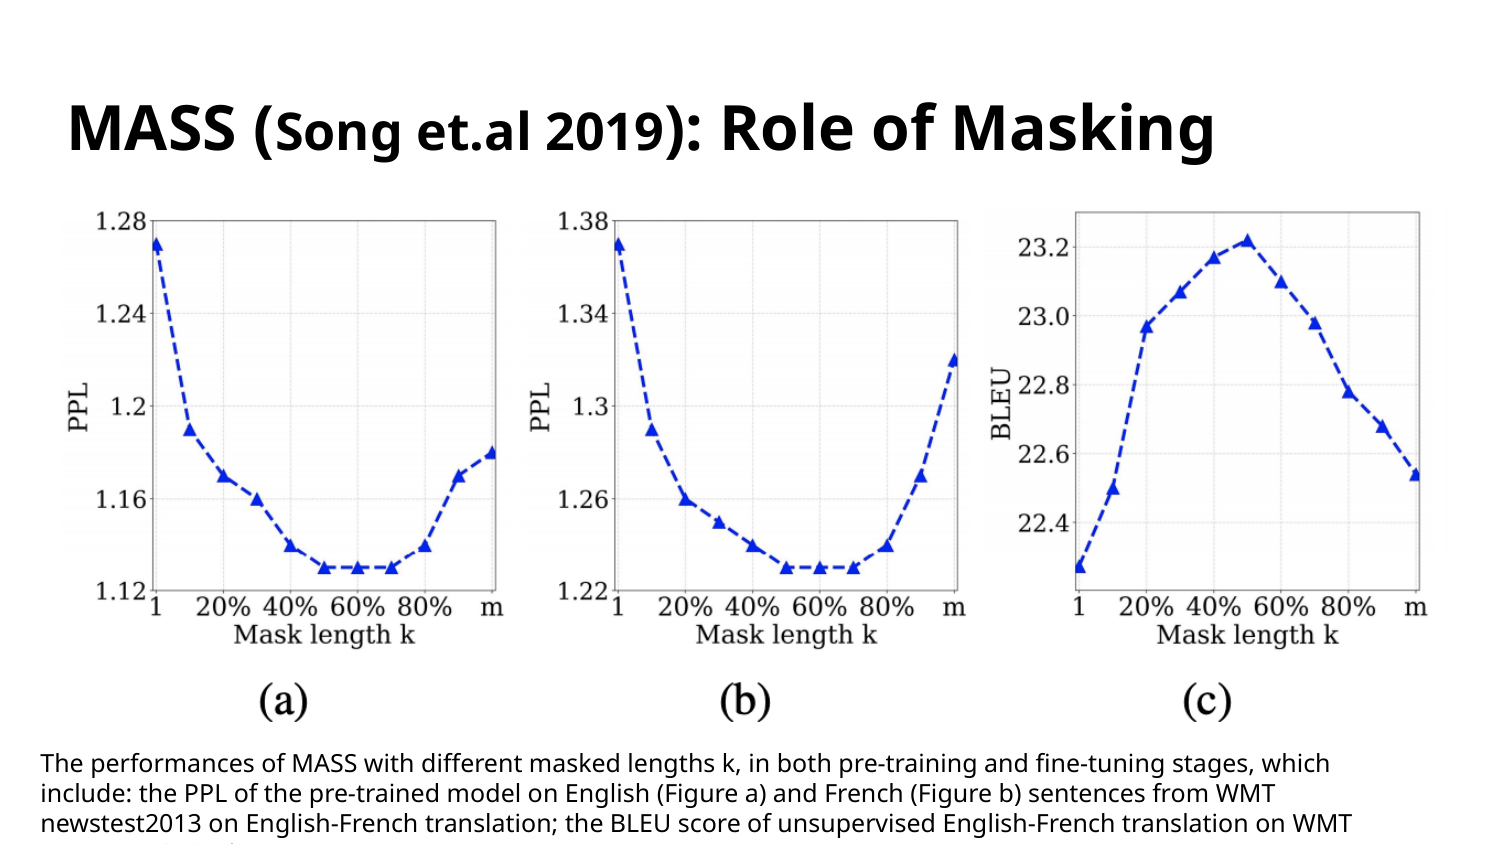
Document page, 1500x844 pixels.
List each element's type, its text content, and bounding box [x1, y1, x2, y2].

text_box The performances of MASS with different masked lengths k, in both pre-training and fine-tuning stages, which include: the PPL of the pre-trained model on English (Figure a) and French (Figure b) sentences from WMT newstest2013 on English-French translation; the BLEU score of unsupervised English-French translation on WMT newstest2013 (Figure c) [25, 732, 1402, 796]
title MASS (Song et.al 2019): Role of Masking Length [51, 72, 1449, 175]
picture [50, 175, 1450, 734]
